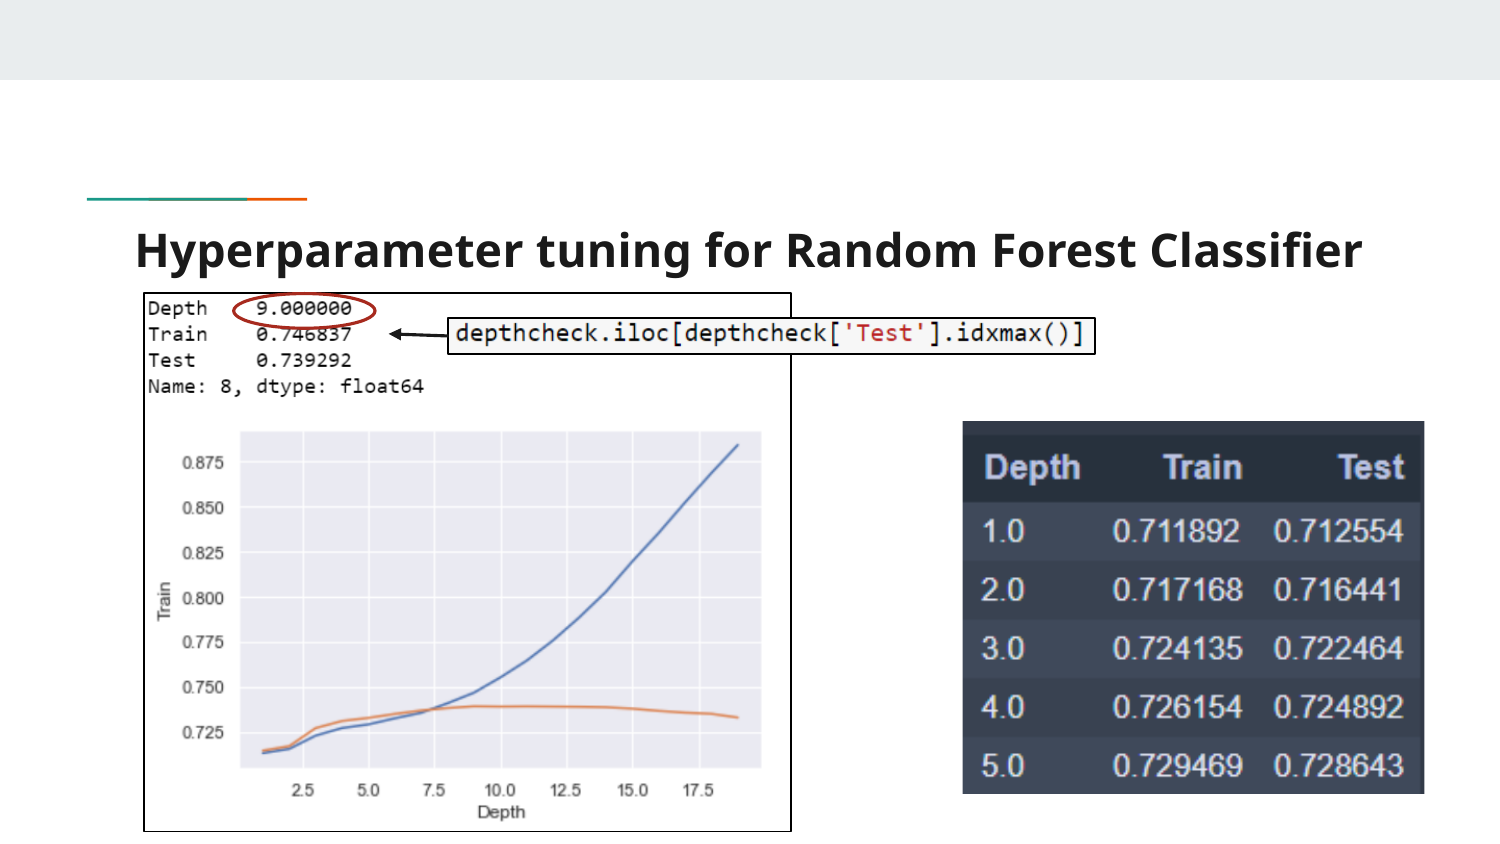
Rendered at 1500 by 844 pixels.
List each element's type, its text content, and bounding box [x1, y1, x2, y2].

picture [144, 293, 1095, 832]
title Hyperparameter tuning for Random Forest Classifier [119, 205, 1381, 294]
picture [962, 421, 1425, 794]
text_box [388, 333, 449, 337]
